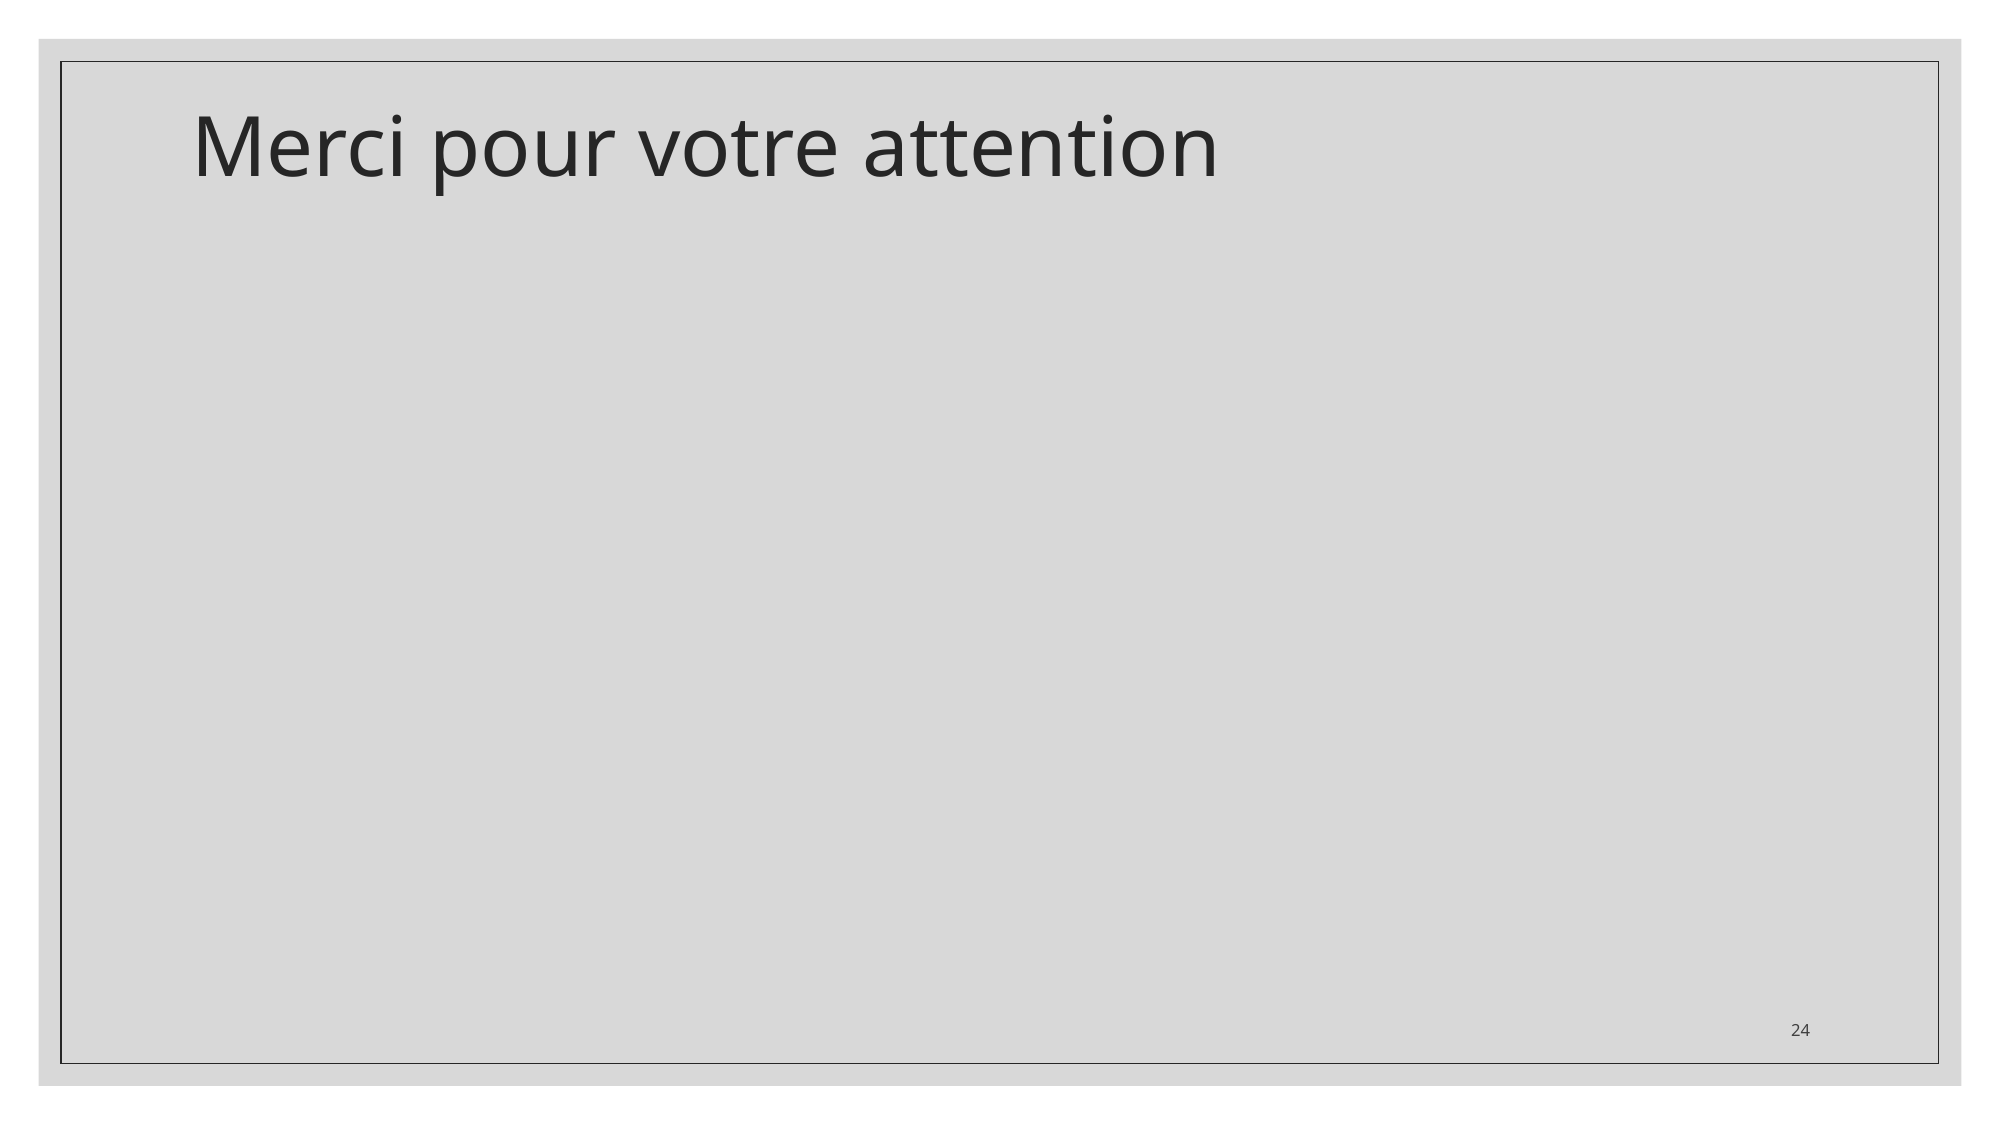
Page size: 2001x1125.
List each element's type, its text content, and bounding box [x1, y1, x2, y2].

title Merci pour votre attention [176, 90, 1827, 209]
slide_number 24 [1687, 990, 1825, 1050]
